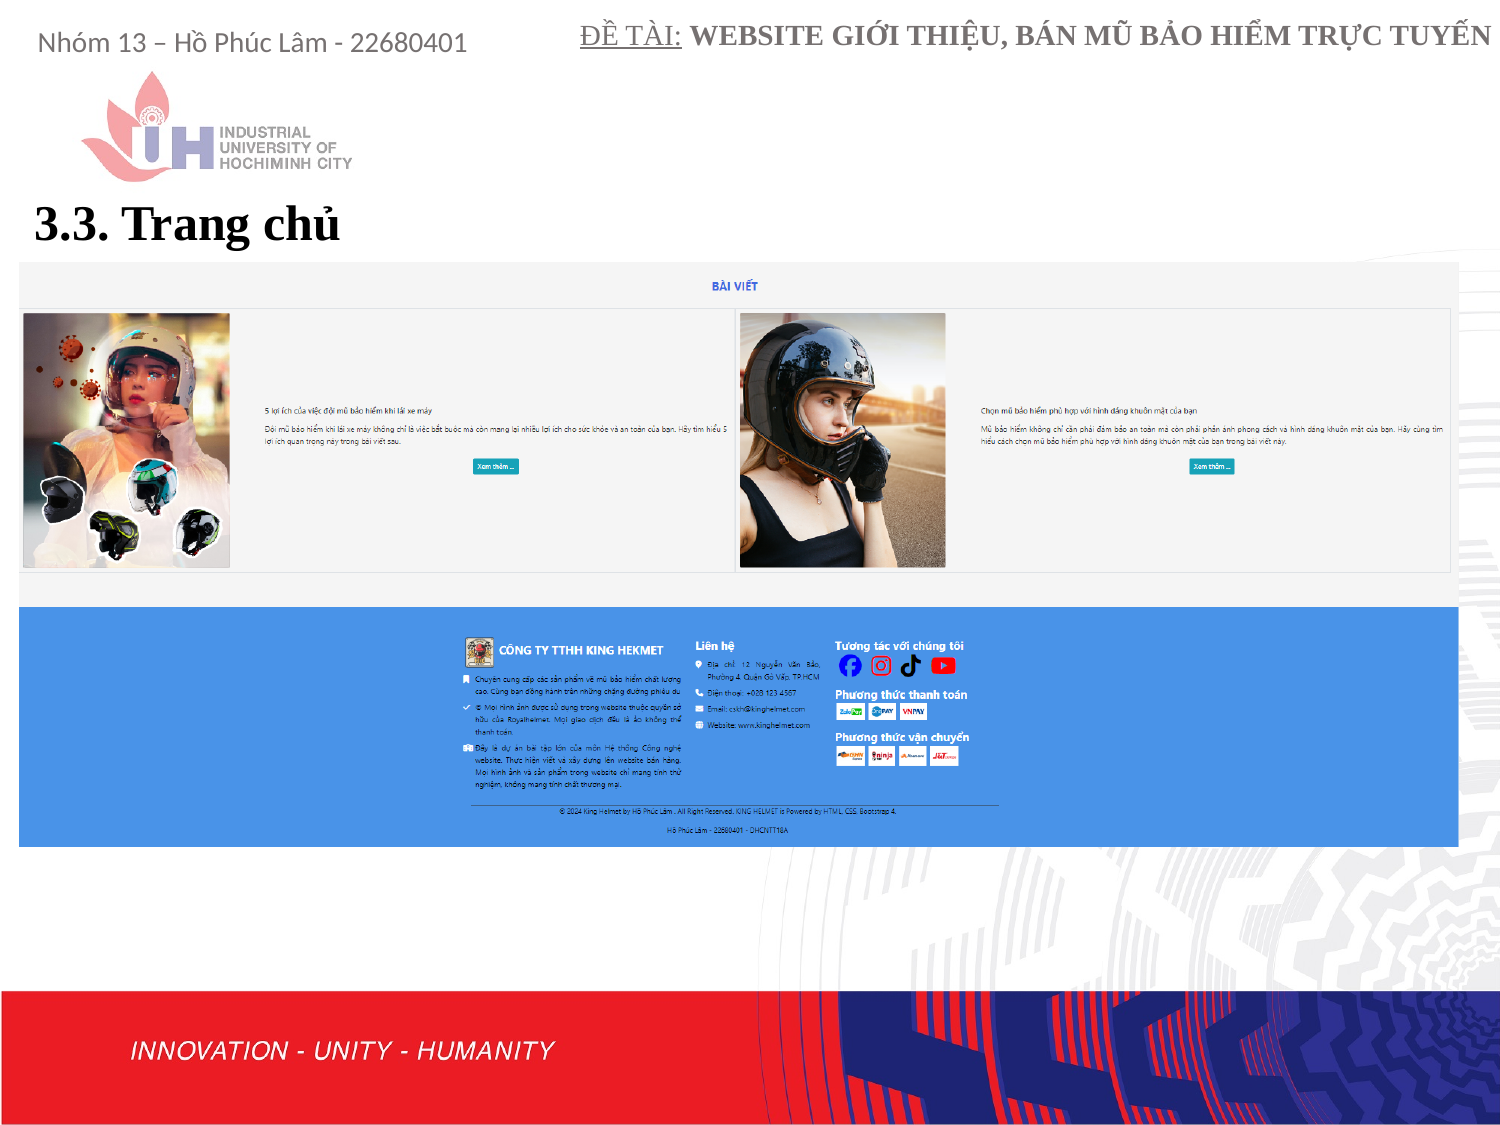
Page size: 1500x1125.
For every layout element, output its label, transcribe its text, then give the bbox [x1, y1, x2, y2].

text_box 3.3. Trang chủ [19, 189, 1500, 263]
picture [0, 0, 1500, 1125]
